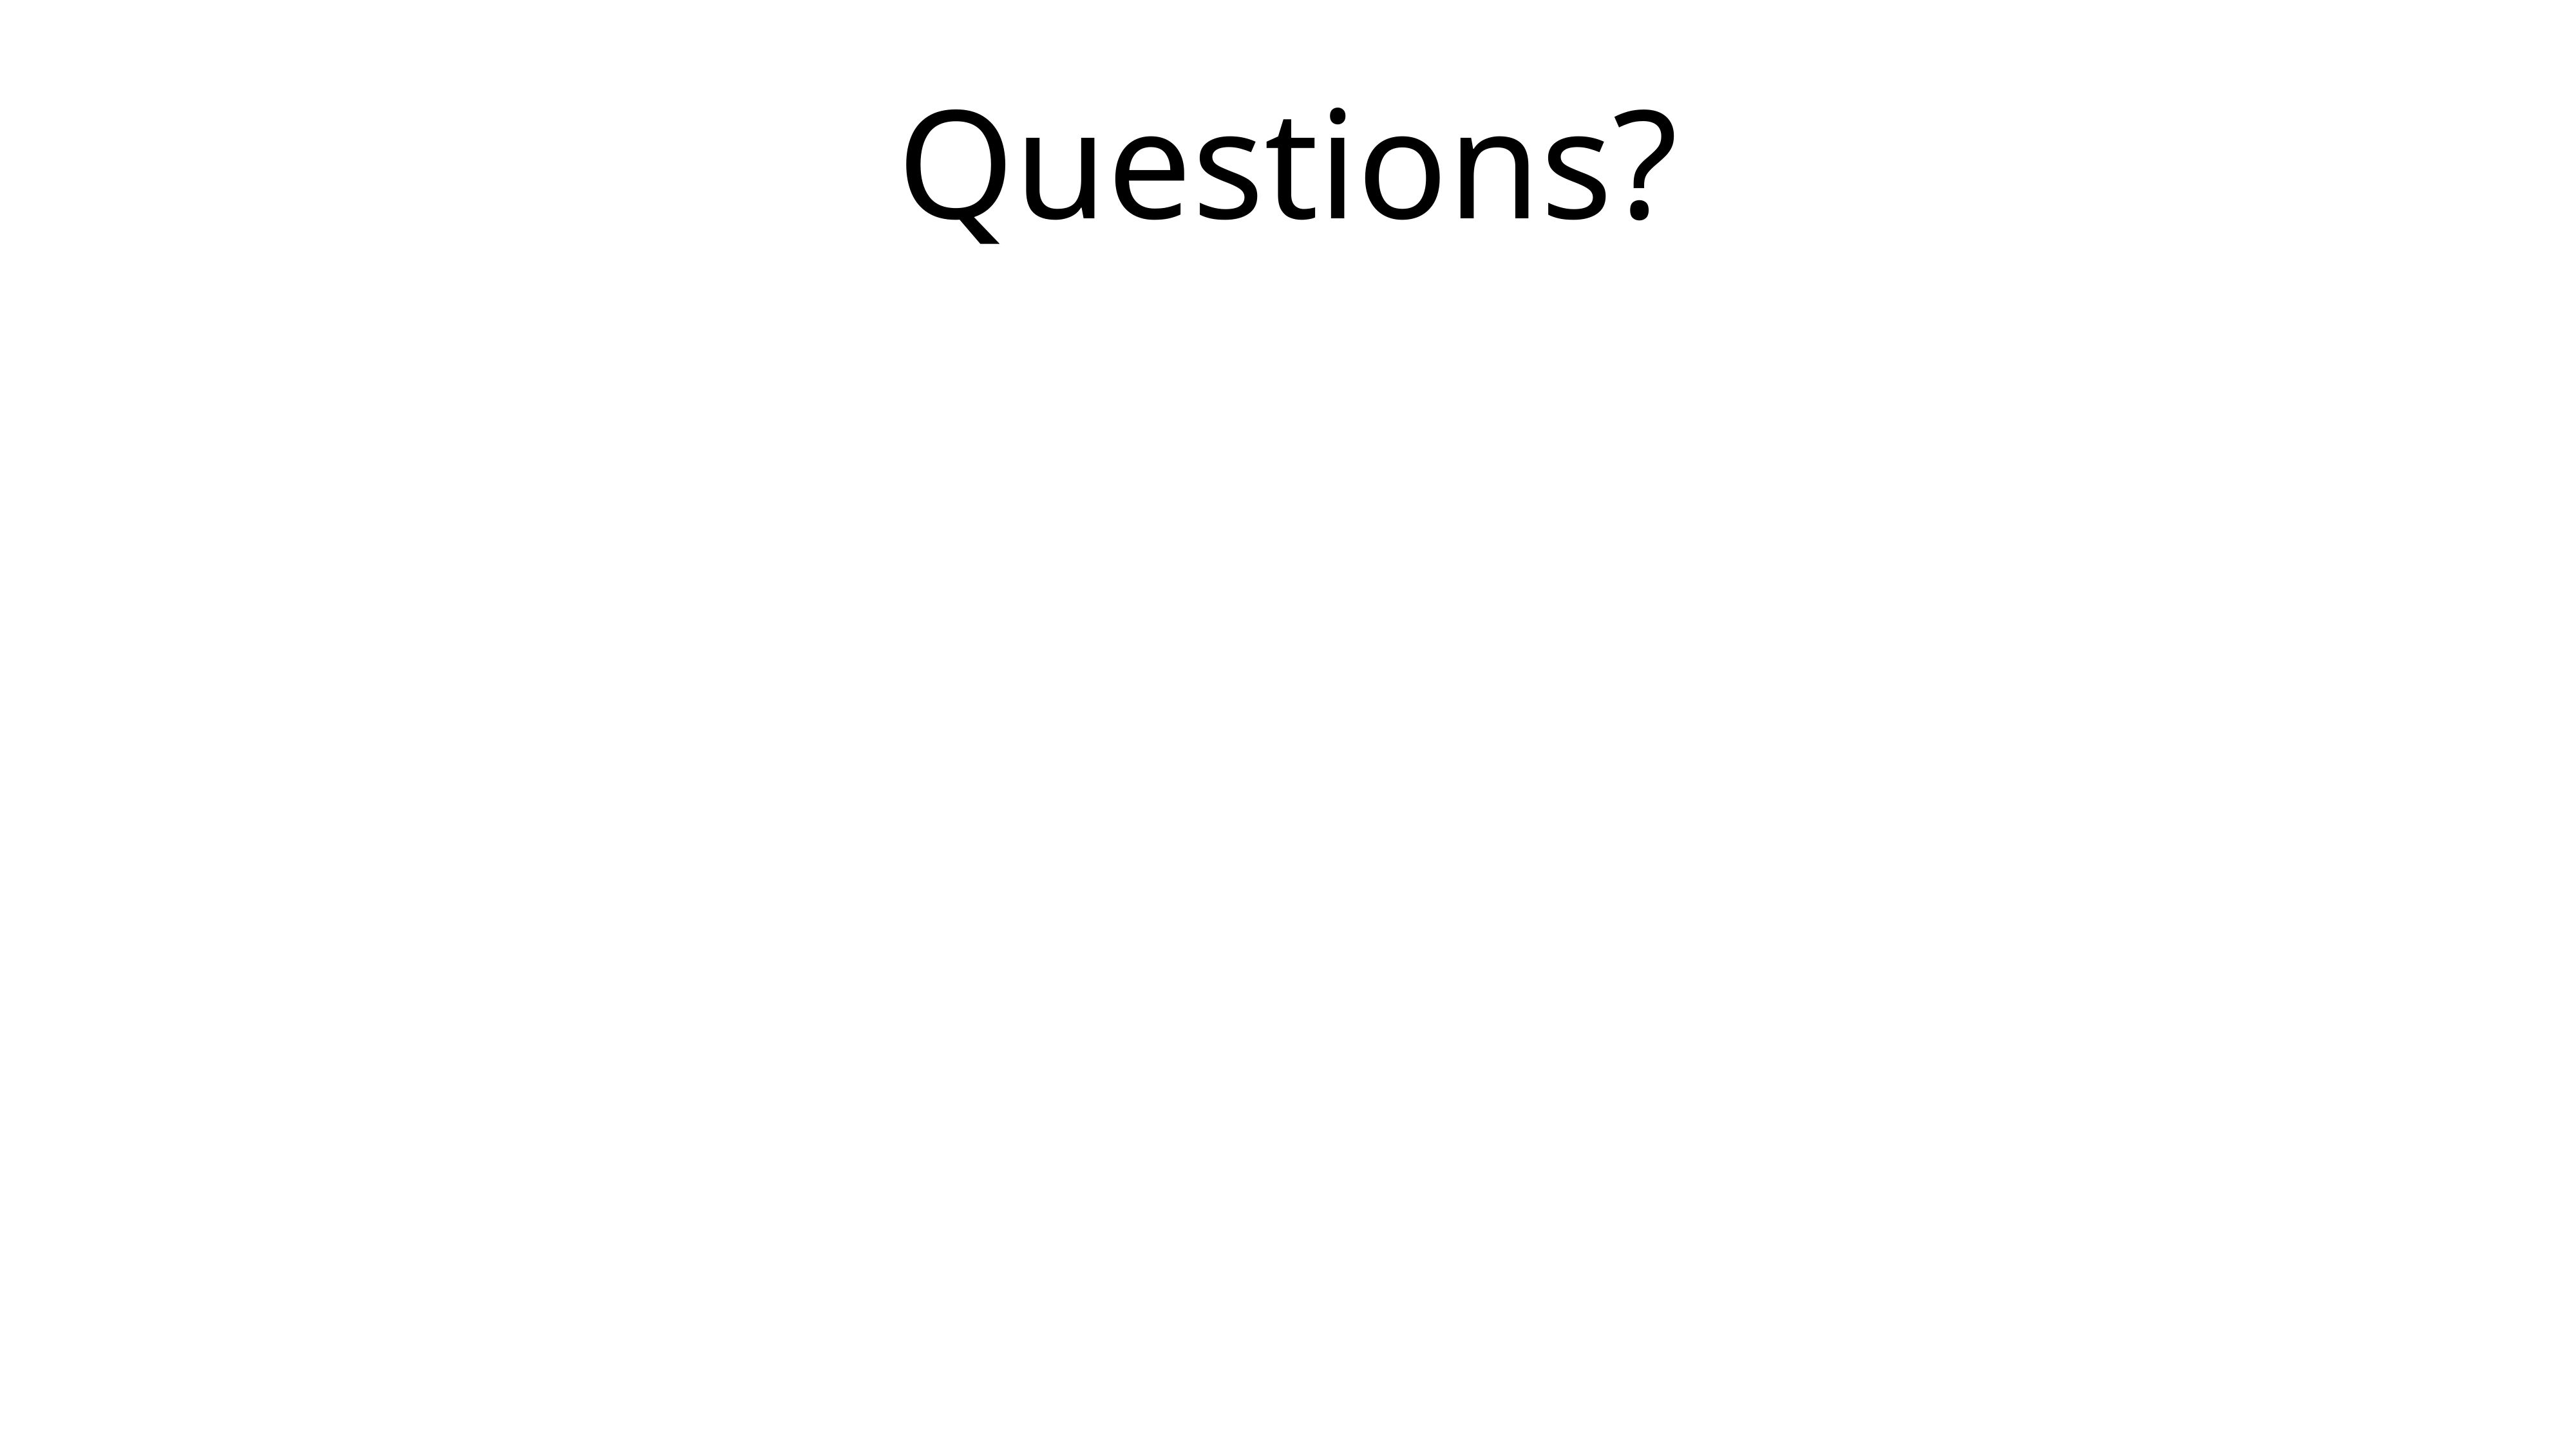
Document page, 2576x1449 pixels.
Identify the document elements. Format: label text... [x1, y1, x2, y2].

title Questions? [178, 37, 2398, 279]
